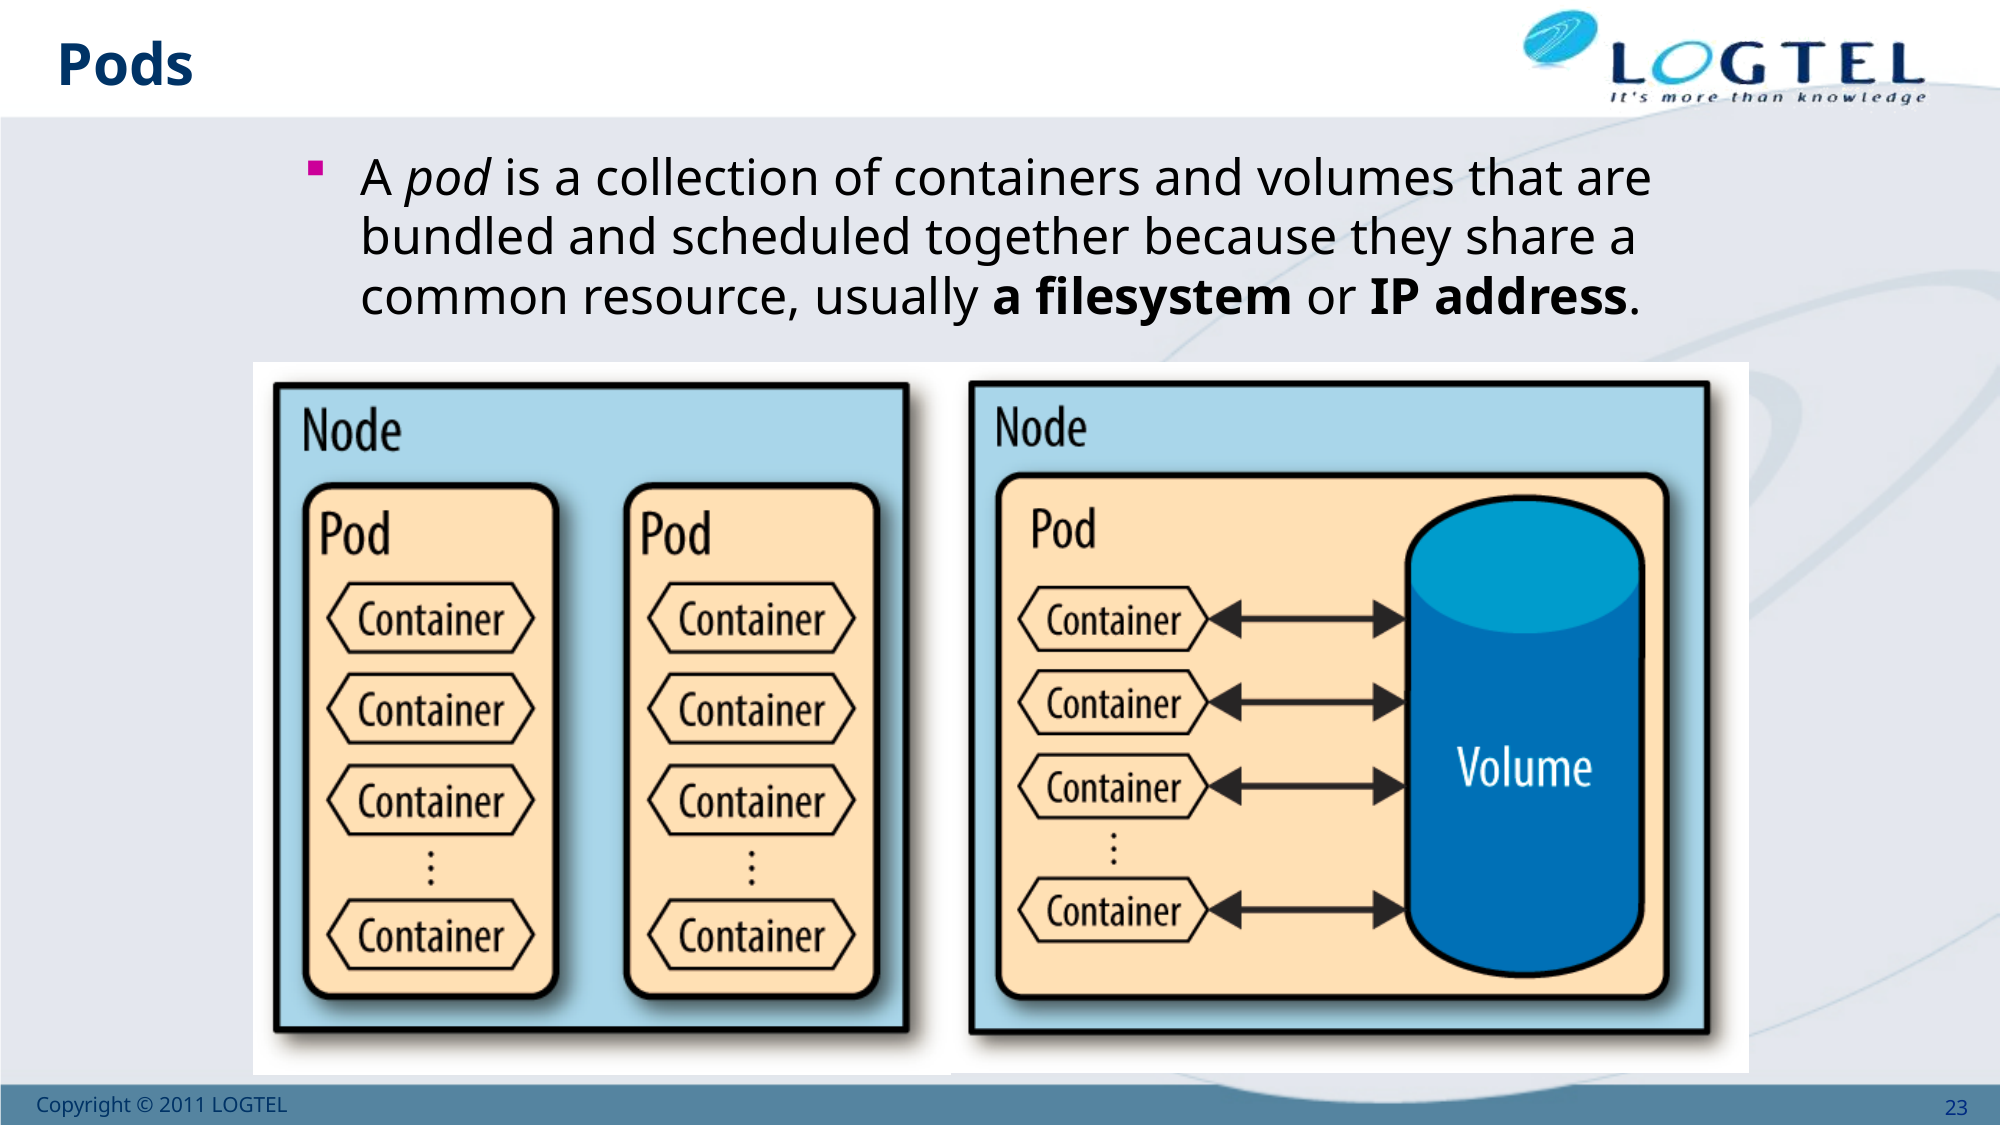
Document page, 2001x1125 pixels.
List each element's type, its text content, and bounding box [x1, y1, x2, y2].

slide_number 23 [1516, 1087, 1984, 1125]
list A pod is a collection of containers and volumes that are bundled and scheduled together because they share a common resource, usually a filesystem or IP address. [288, 136, 1703, 360]
title Pods [41, 24, 1518, 101]
picture [0, 0, 2000, 1125]
